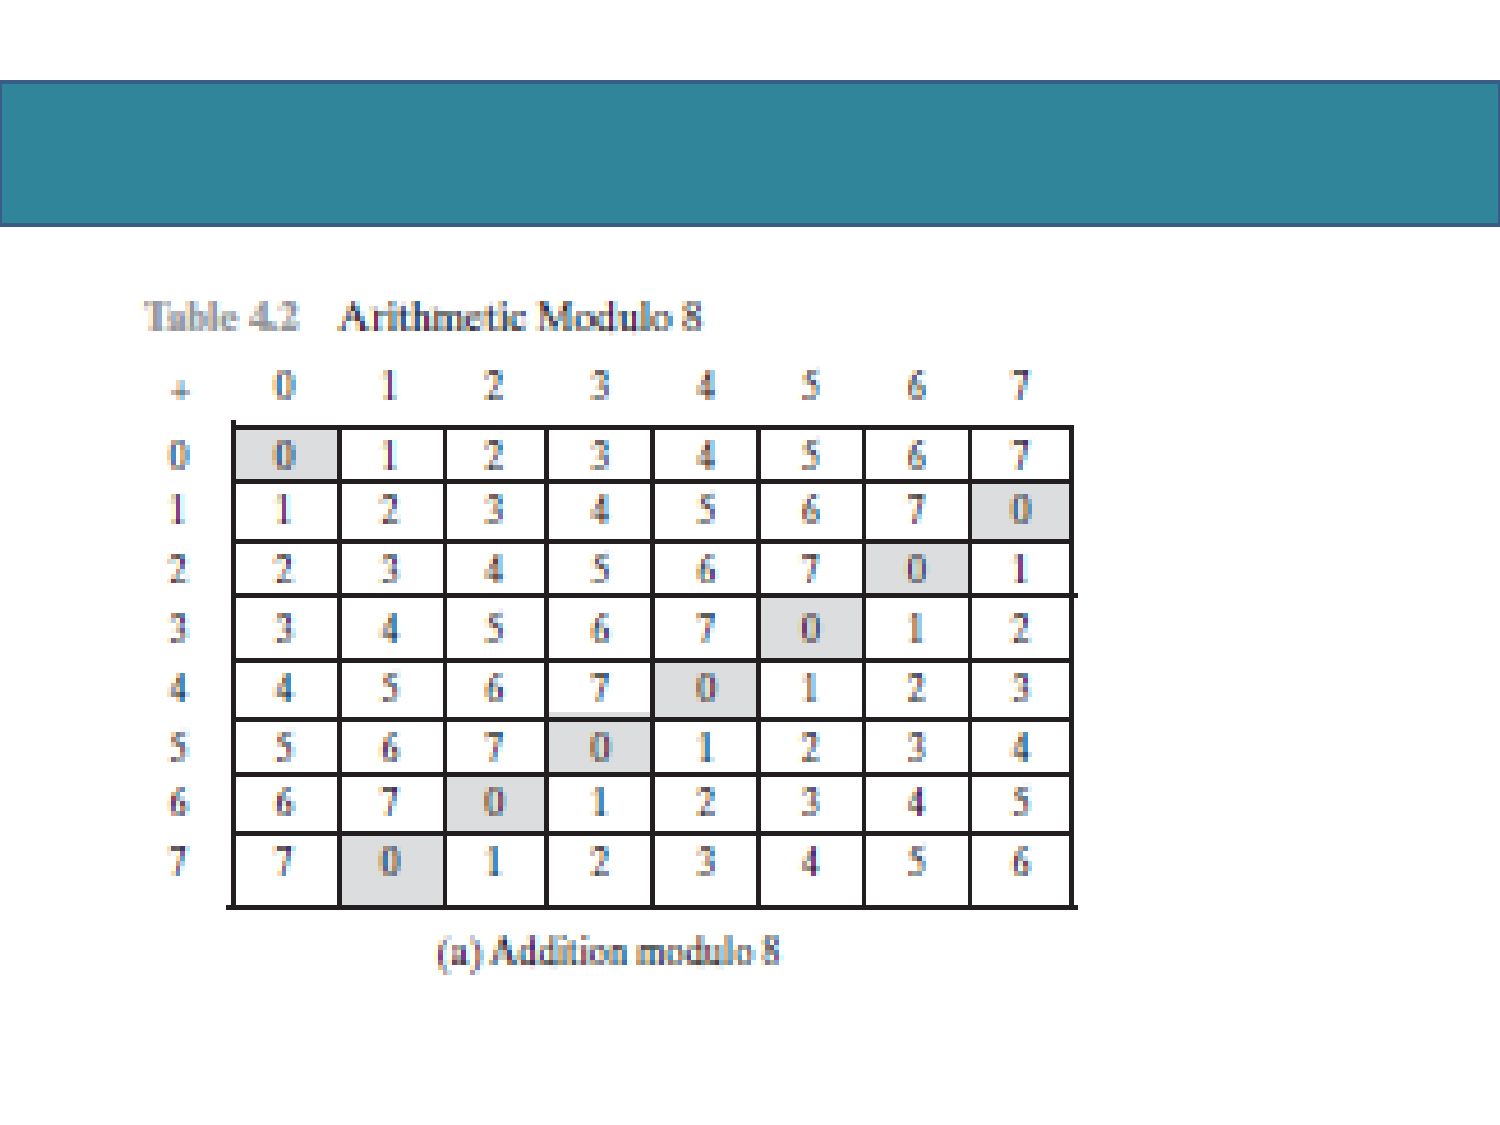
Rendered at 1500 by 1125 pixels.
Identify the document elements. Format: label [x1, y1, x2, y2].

picture [74, 262, 1351, 1001]
